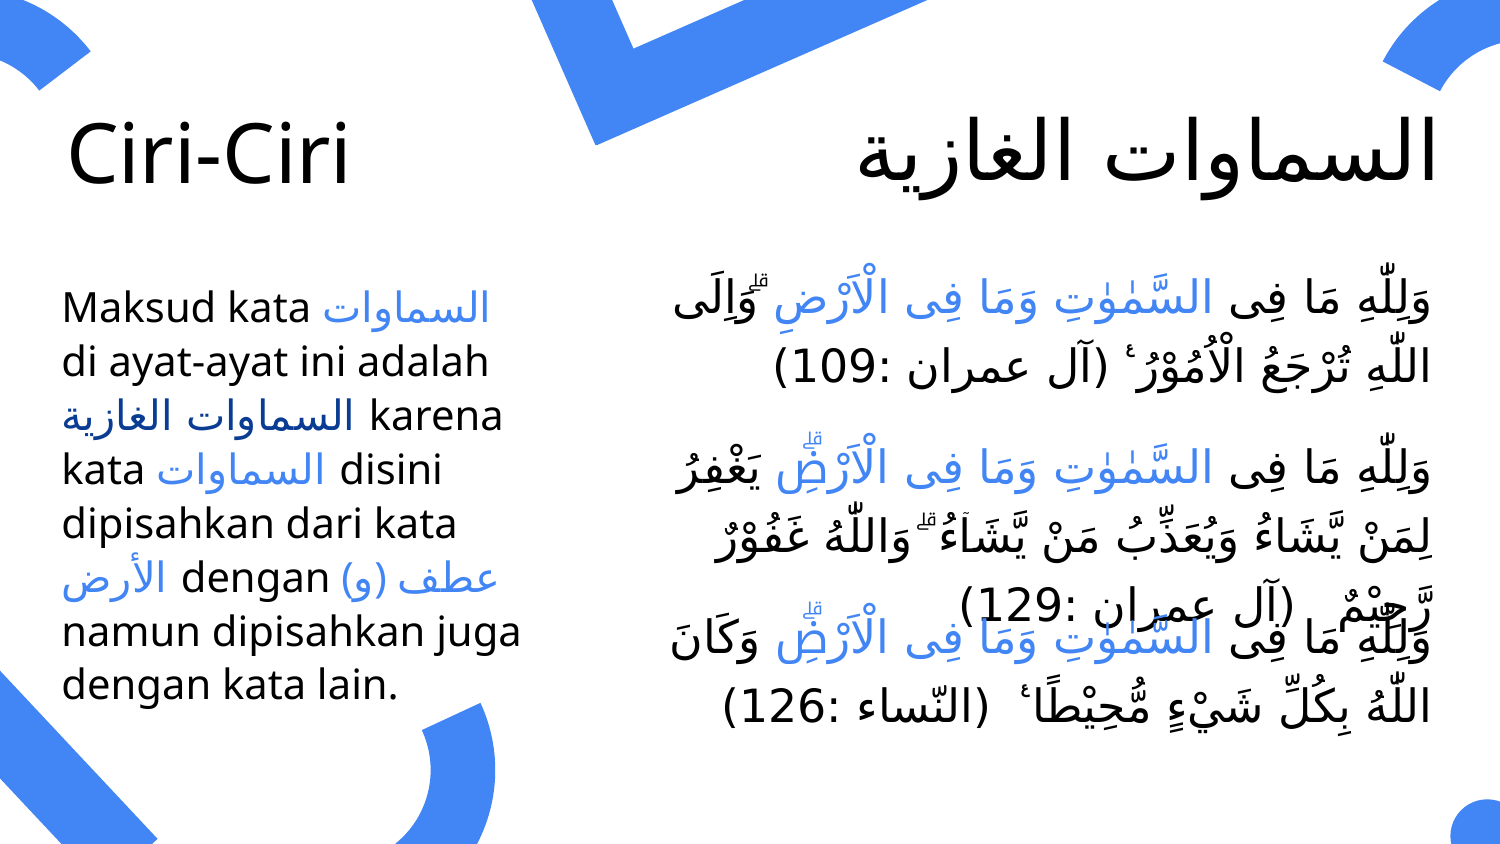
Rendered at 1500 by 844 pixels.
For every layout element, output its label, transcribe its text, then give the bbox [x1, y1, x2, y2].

text_box السماوات الغازية [832, 81, 1463, 266]
title Ciri-Ciri [51, 85, 585, 222]
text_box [501, 0, 977, 146]
text_box Maksud kata السماوات di ayat-ayat ini adalah السماوات الغازية karena kata السماوات disini dipisahkan dari kata الأرض dengan (و) عطف namun dipisahkan juga dengan kata lain. [46, 269, 539, 716]
text_box [395, 716, 496, 844]
text_box [1382, 0, 1500, 92]
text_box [640, 245, 1448, 738]
text_box [1450, 799, 1500, 844]
text_box [0, 0, 91, 91]
text_box [0, 670, 158, 844]
